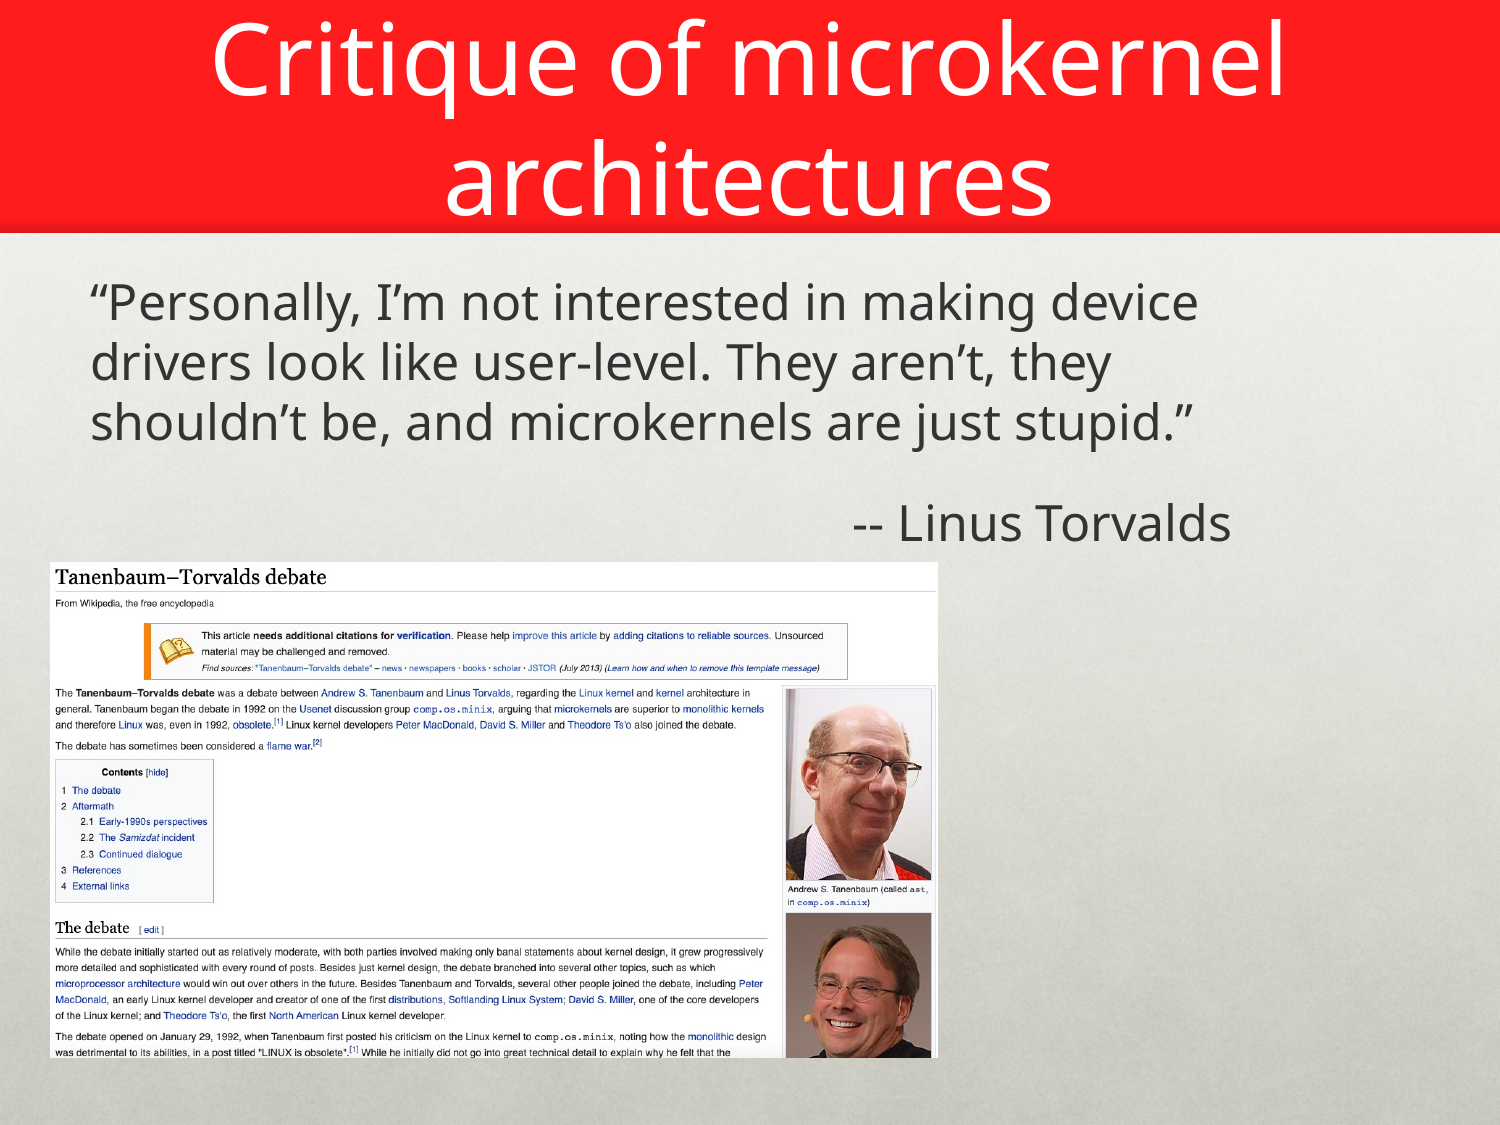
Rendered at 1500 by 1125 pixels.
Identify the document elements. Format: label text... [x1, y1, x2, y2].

title Critique of microkernel architectures [127, 10, 1372, 221]
list “Personally, I’m not interested in making device drivers look like user‐level. They aren’t, they shouldn’t be, and microkernels are just stupid.” ‐‐ Linus Torvalds [75, 262, 1319, 968]
picture [0, 214, 1500, 1125]
